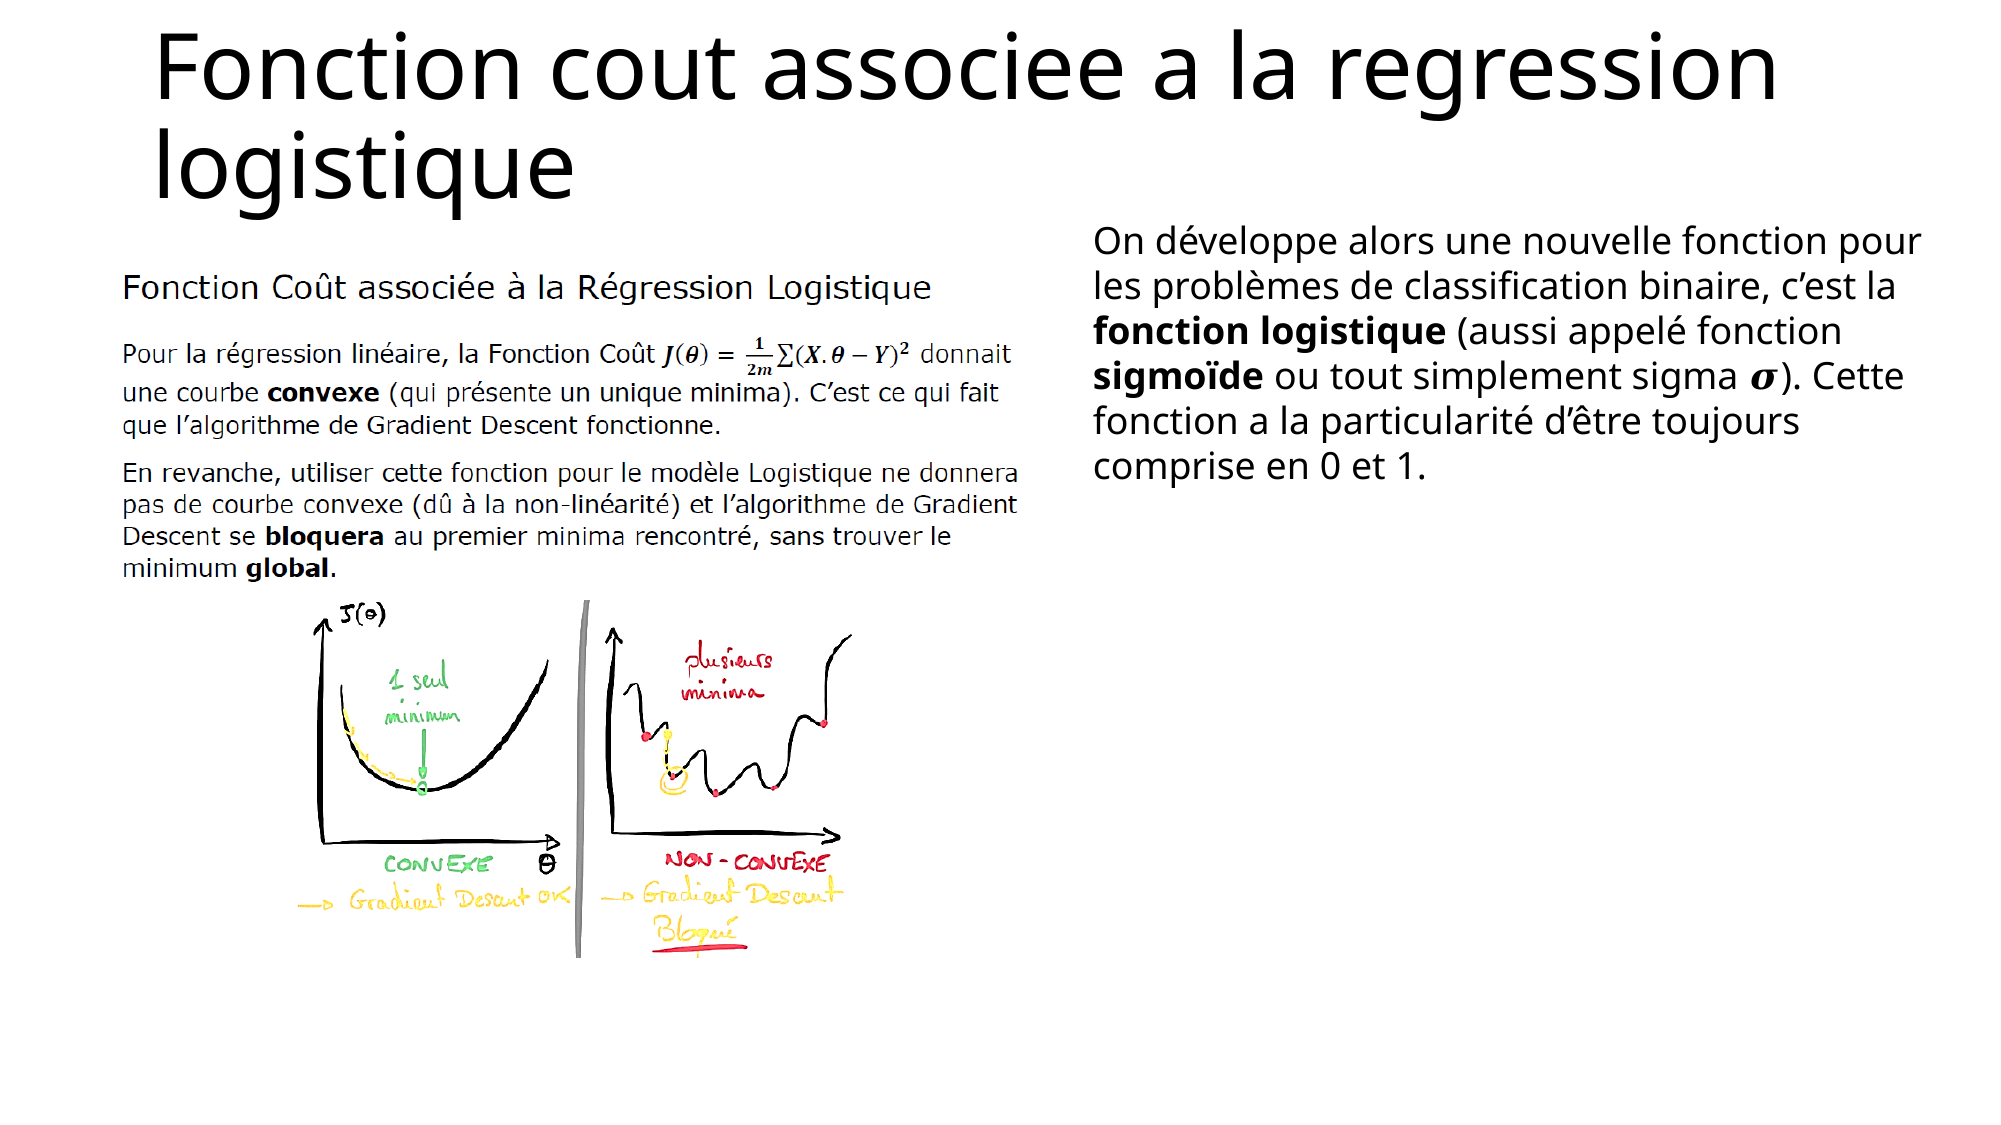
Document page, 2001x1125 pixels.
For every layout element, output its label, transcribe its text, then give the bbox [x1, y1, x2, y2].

title Fonction cout associee a la regression logistique [137, 59, 1954, 180]
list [102, 260, 1029, 974]
text_box On développe alors une nouvelle fonction pour les problèmes de classification binaire, c’est la fonction logistique (aussi appelé fonction sigmoïde ou tout simplement sigma 𝝈). Cette fonction a la particularité d’être toujours comprise en 0 et 1. [1078, 209, 1954, 494]
